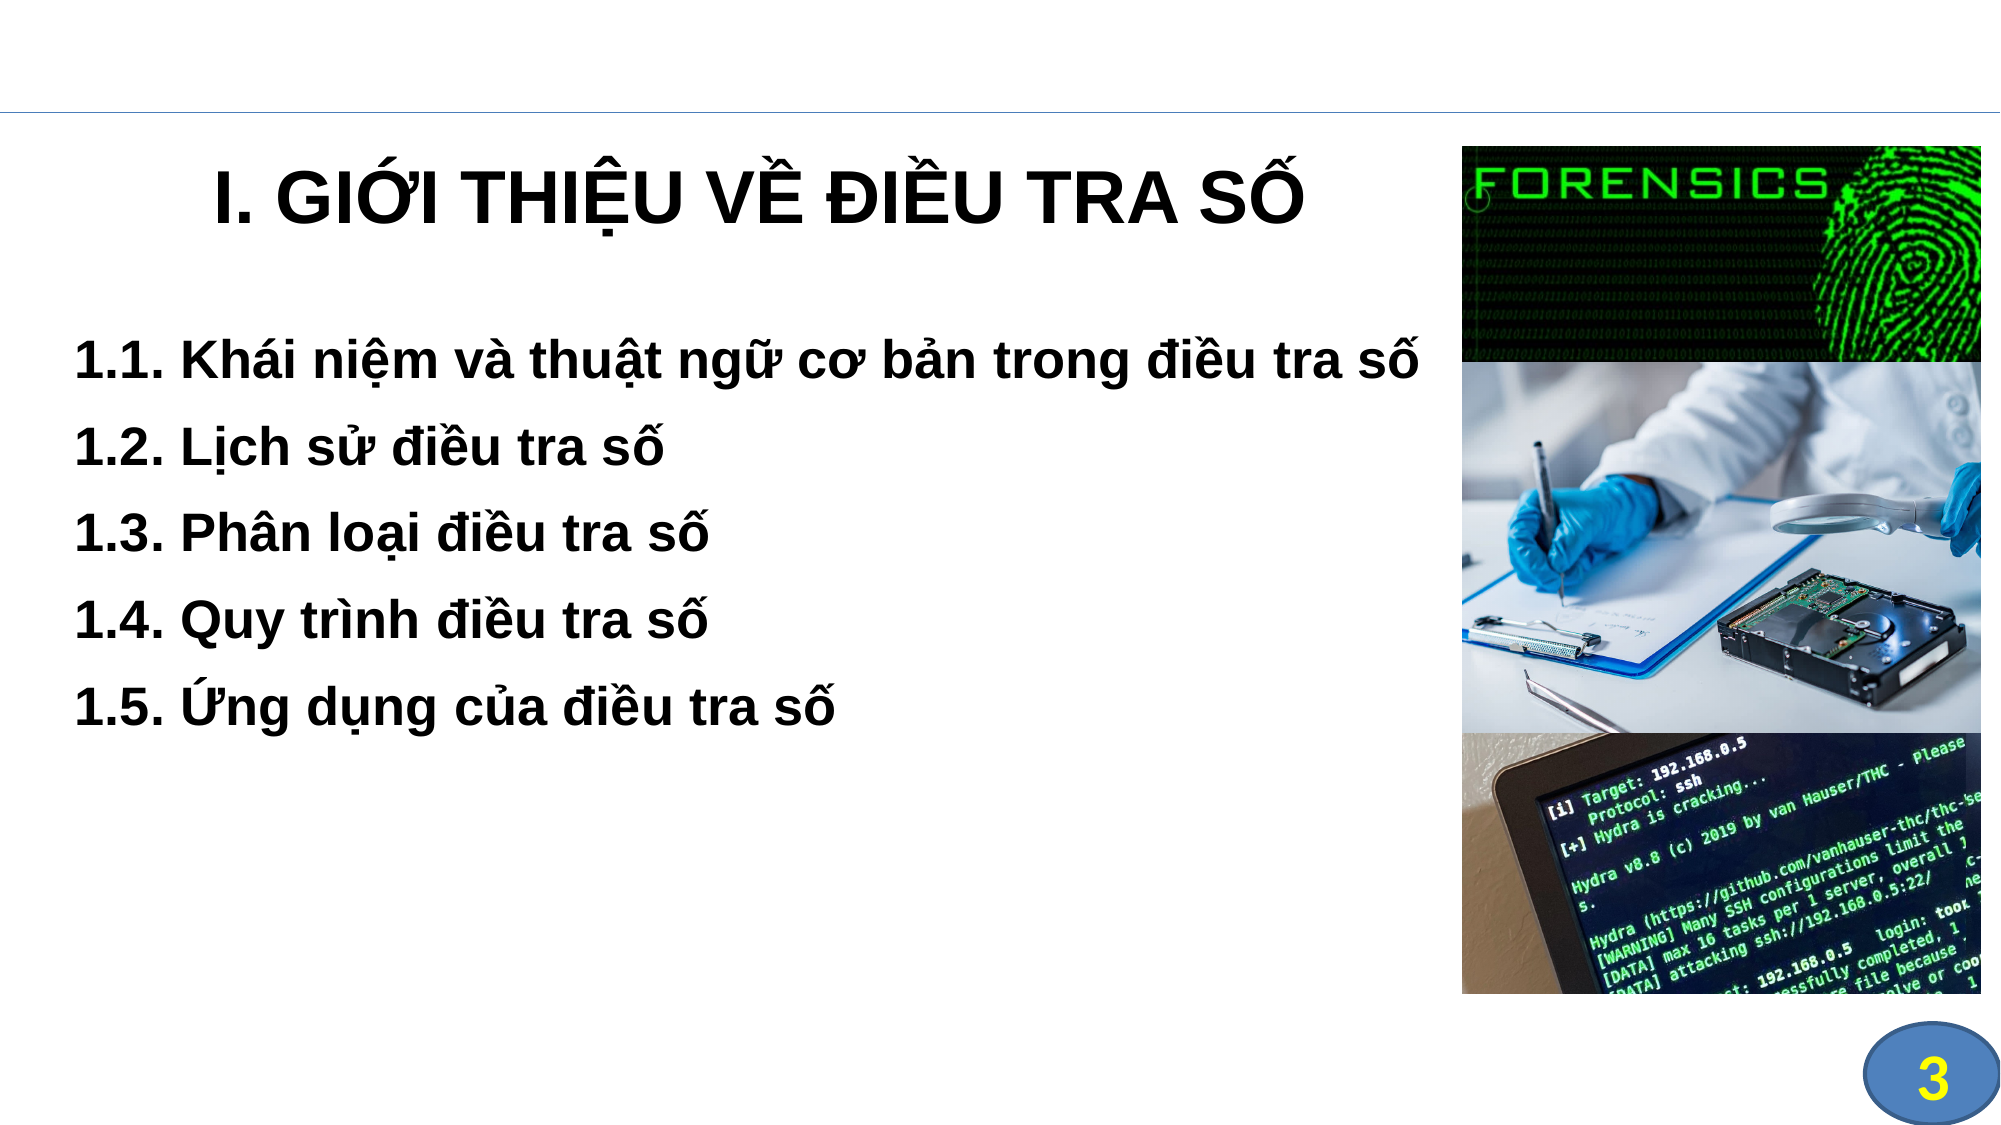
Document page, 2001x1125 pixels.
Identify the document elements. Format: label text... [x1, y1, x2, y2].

picture [1556, 508, 1560, 525]
picture [1564, 524, 1568, 534]
picture [1959, 510, 1964, 519]
picture [1951, 503, 1955, 521]
slide_number 3 [1866, 1023, 2000, 1125]
picture [1461, 146, 1981, 995]
list I. GIỚI THIỆU VỀ ĐIỀU TRA SỐ 1.1. Khái niệm và thuật ngữ cơ bản trong điều tra số 1.2. Lịch sử điều tra số 1.3. Phân loại điều tra số 1.4. Quy trình điều tra số 1.5. Ứng dụng của điều tra số [59, 128, 1462, 889]
picture [1556, 530, 1561, 540]
picture [1522, 572, 1536, 583]
